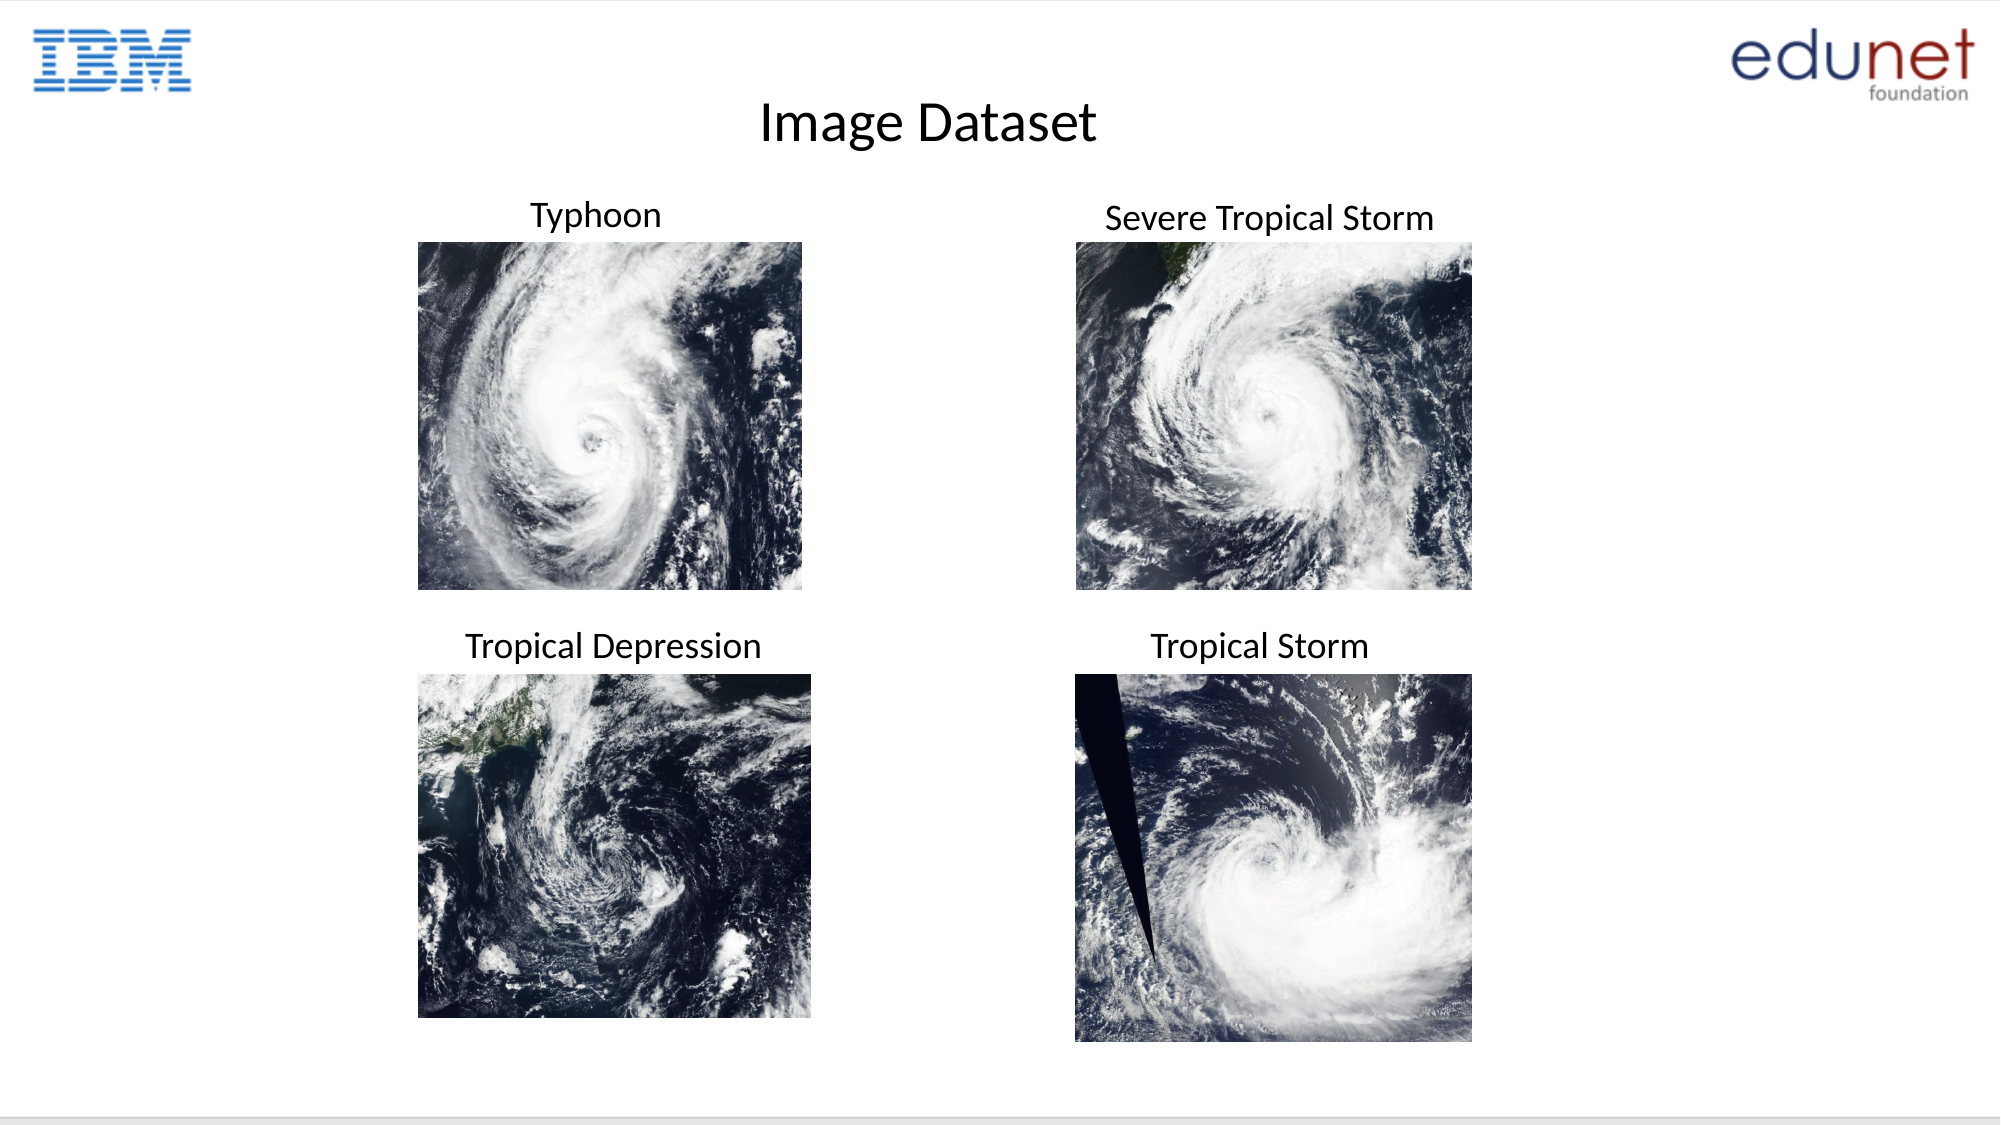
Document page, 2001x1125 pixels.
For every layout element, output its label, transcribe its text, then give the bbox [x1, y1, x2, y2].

text_box Image Dataset [744, 75, 1158, 161]
text_box Severe Tropical Storm [1090, 185, 1455, 241]
picture [0, 0, 2001, 1125]
text_box Typhoon [515, 182, 714, 241]
text_box Tropical Depression [449, 613, 811, 673]
text_box Tropical Storm [1135, 613, 1455, 672]
